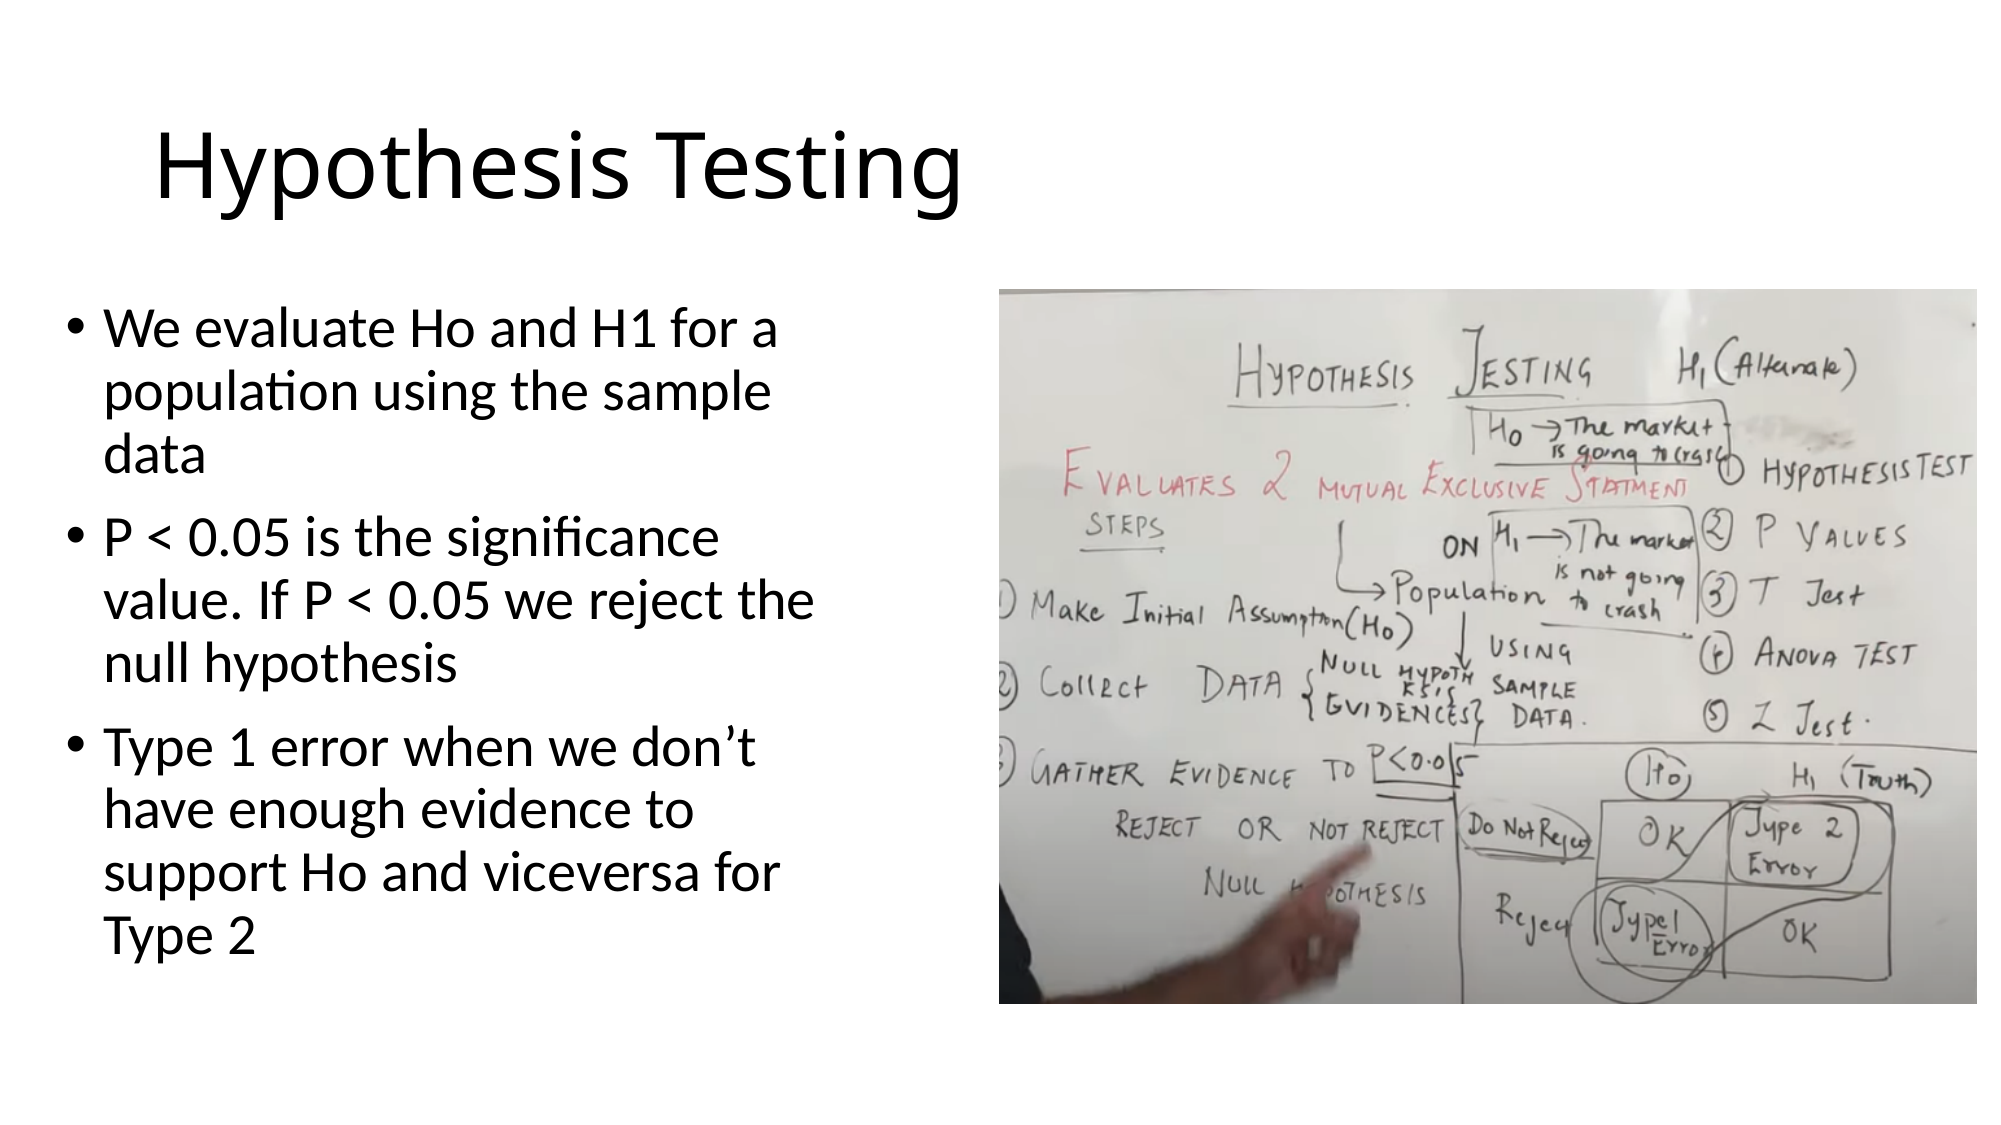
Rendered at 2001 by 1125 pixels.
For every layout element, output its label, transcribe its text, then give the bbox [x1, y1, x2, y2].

list We evaluate Ho and H1 for a population using the sample data P < 0.05 is the significance value. If P < 0.05 we reject the null hypothesis Type 1 error when we don’t have enough evidence to support Ho and viceversa for Type 2 [50, 289, 888, 1004]
picture [999, 289, 1977, 1004]
title Hypothesis Testing [137, 59, 1863, 278]
